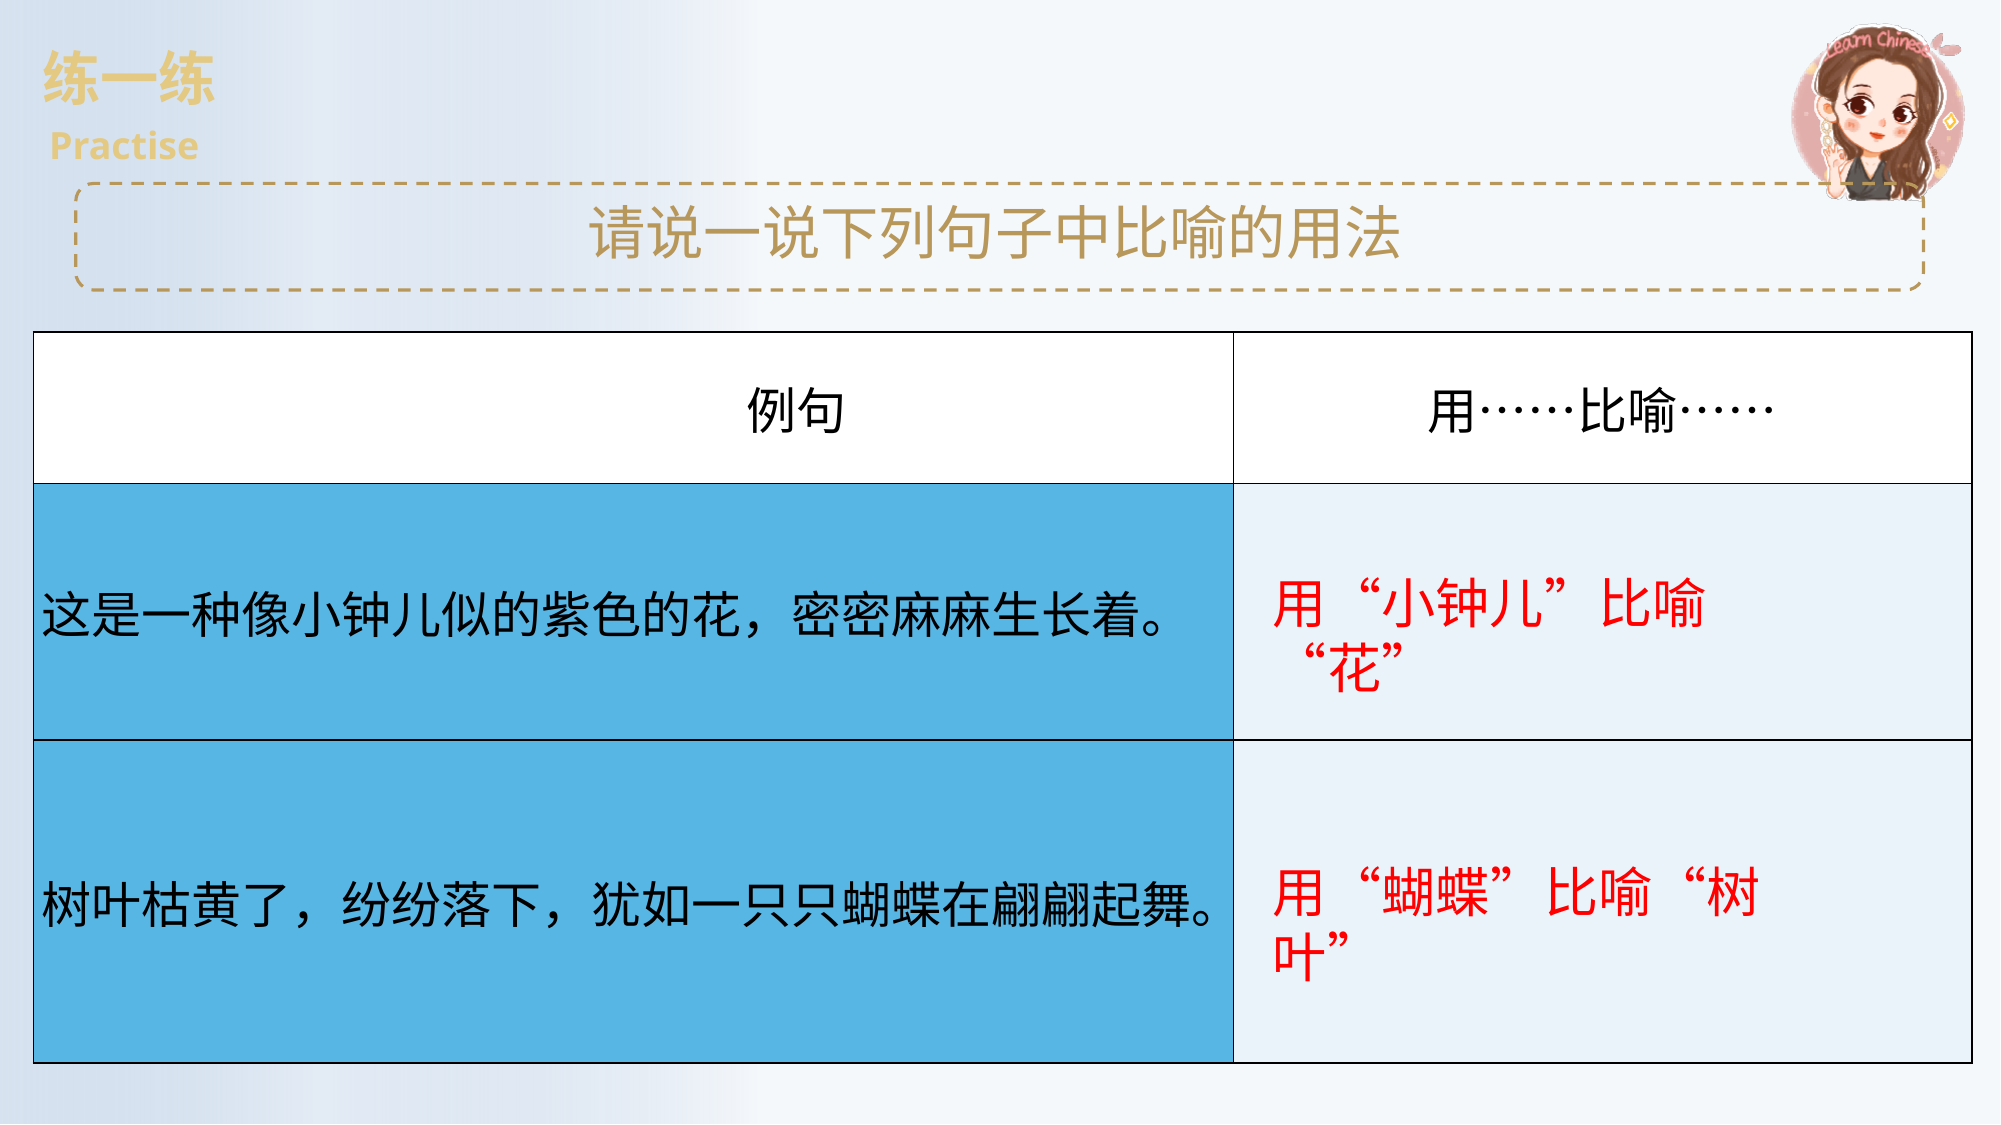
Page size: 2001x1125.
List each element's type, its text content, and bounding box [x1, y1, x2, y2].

table_cell [1234, 484, 1971, 739]
table_header 用……比喻…… [1234, 333, 1971, 483]
table_header 例句 例句 [34, 333, 1233, 483]
table_cell [1234, 741, 1971, 1062]
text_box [75, 183, 1924, 328]
text_box 练一练 [27, 35, 233, 120]
text_box 用“蝴蝶”比喻“树叶” [1258, 850, 1861, 996]
table_cell 这是一种像小钟儿似的紫色的花，密密麻麻生长着。 [34, 484, 1233, 739]
text_box 用“小钟儿”比喻“花” [1258, 562, 1861, 708]
picture [0, 0, 2001, 1125]
text_box Practise [34, 115, 215, 175]
table_cell 树叶枯黄了，纷纷落下，犹如一只只蝴蝶在翩翩起舞。 [34, 741, 1233, 1062]
